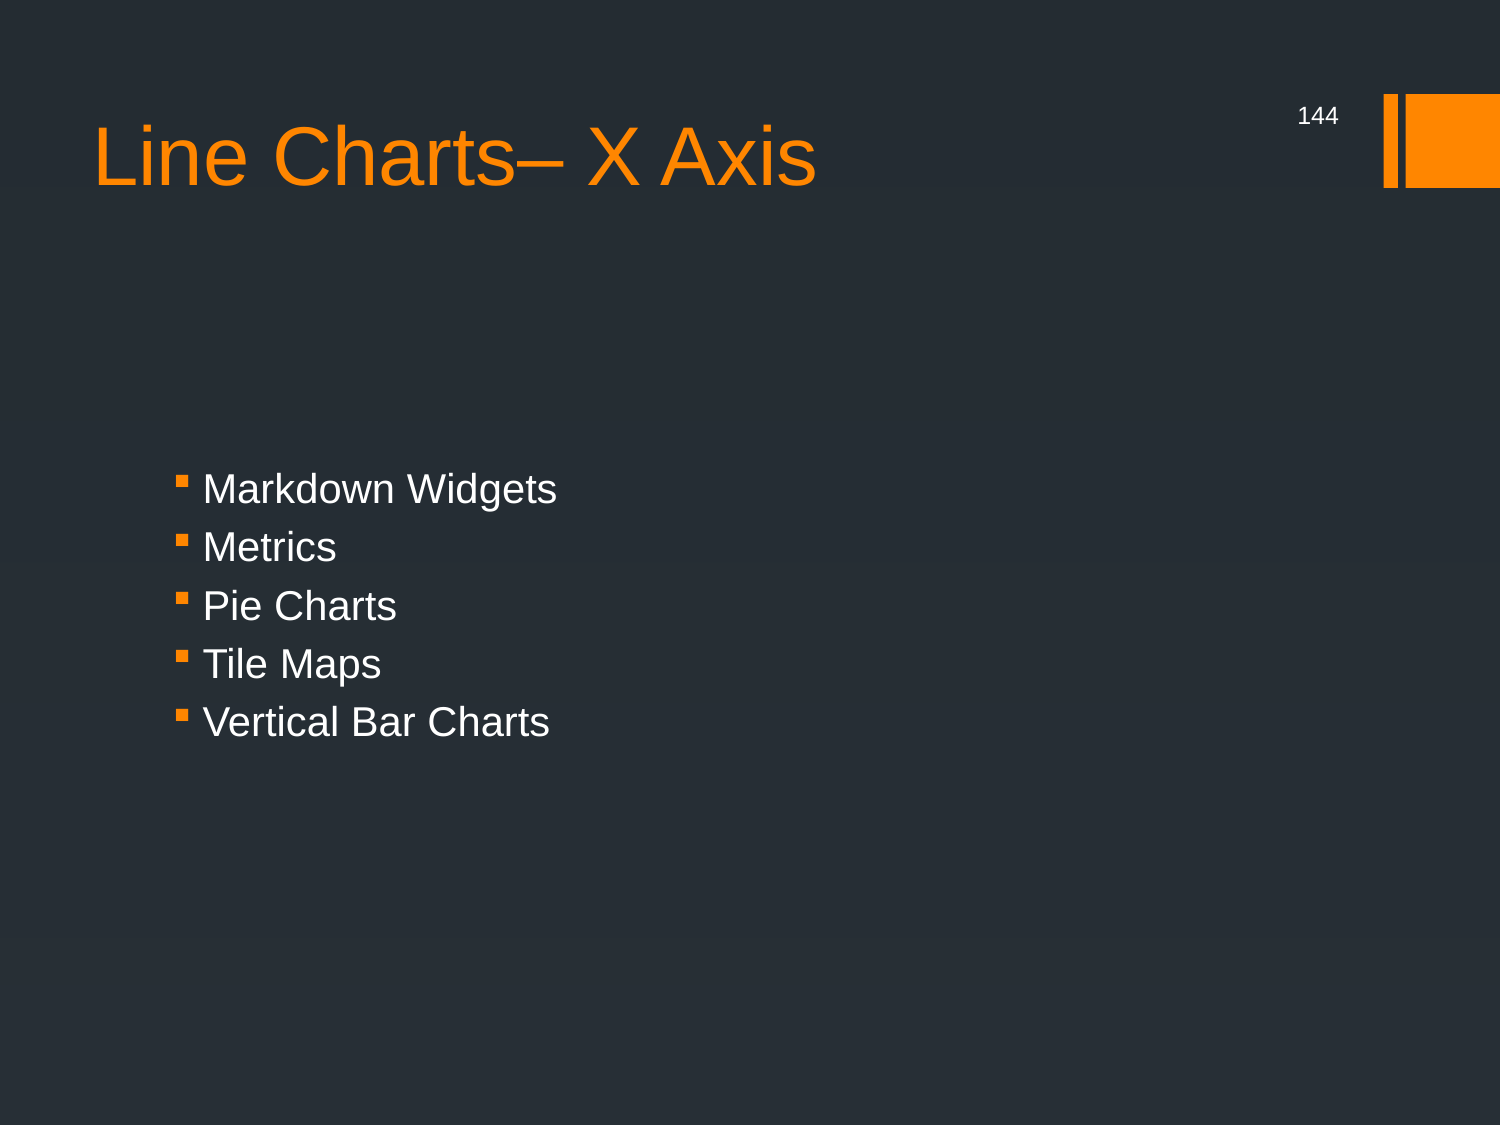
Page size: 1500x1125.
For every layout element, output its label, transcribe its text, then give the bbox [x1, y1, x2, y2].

slide_number 144 [1199, 90, 1355, 140]
title Line Charts– X Axis [77, 20, 1278, 210]
list Markdown Widgets Metrics Pie Charts Tile Maps Vertical Bar Charts [150, 454, 1350, 1035]
